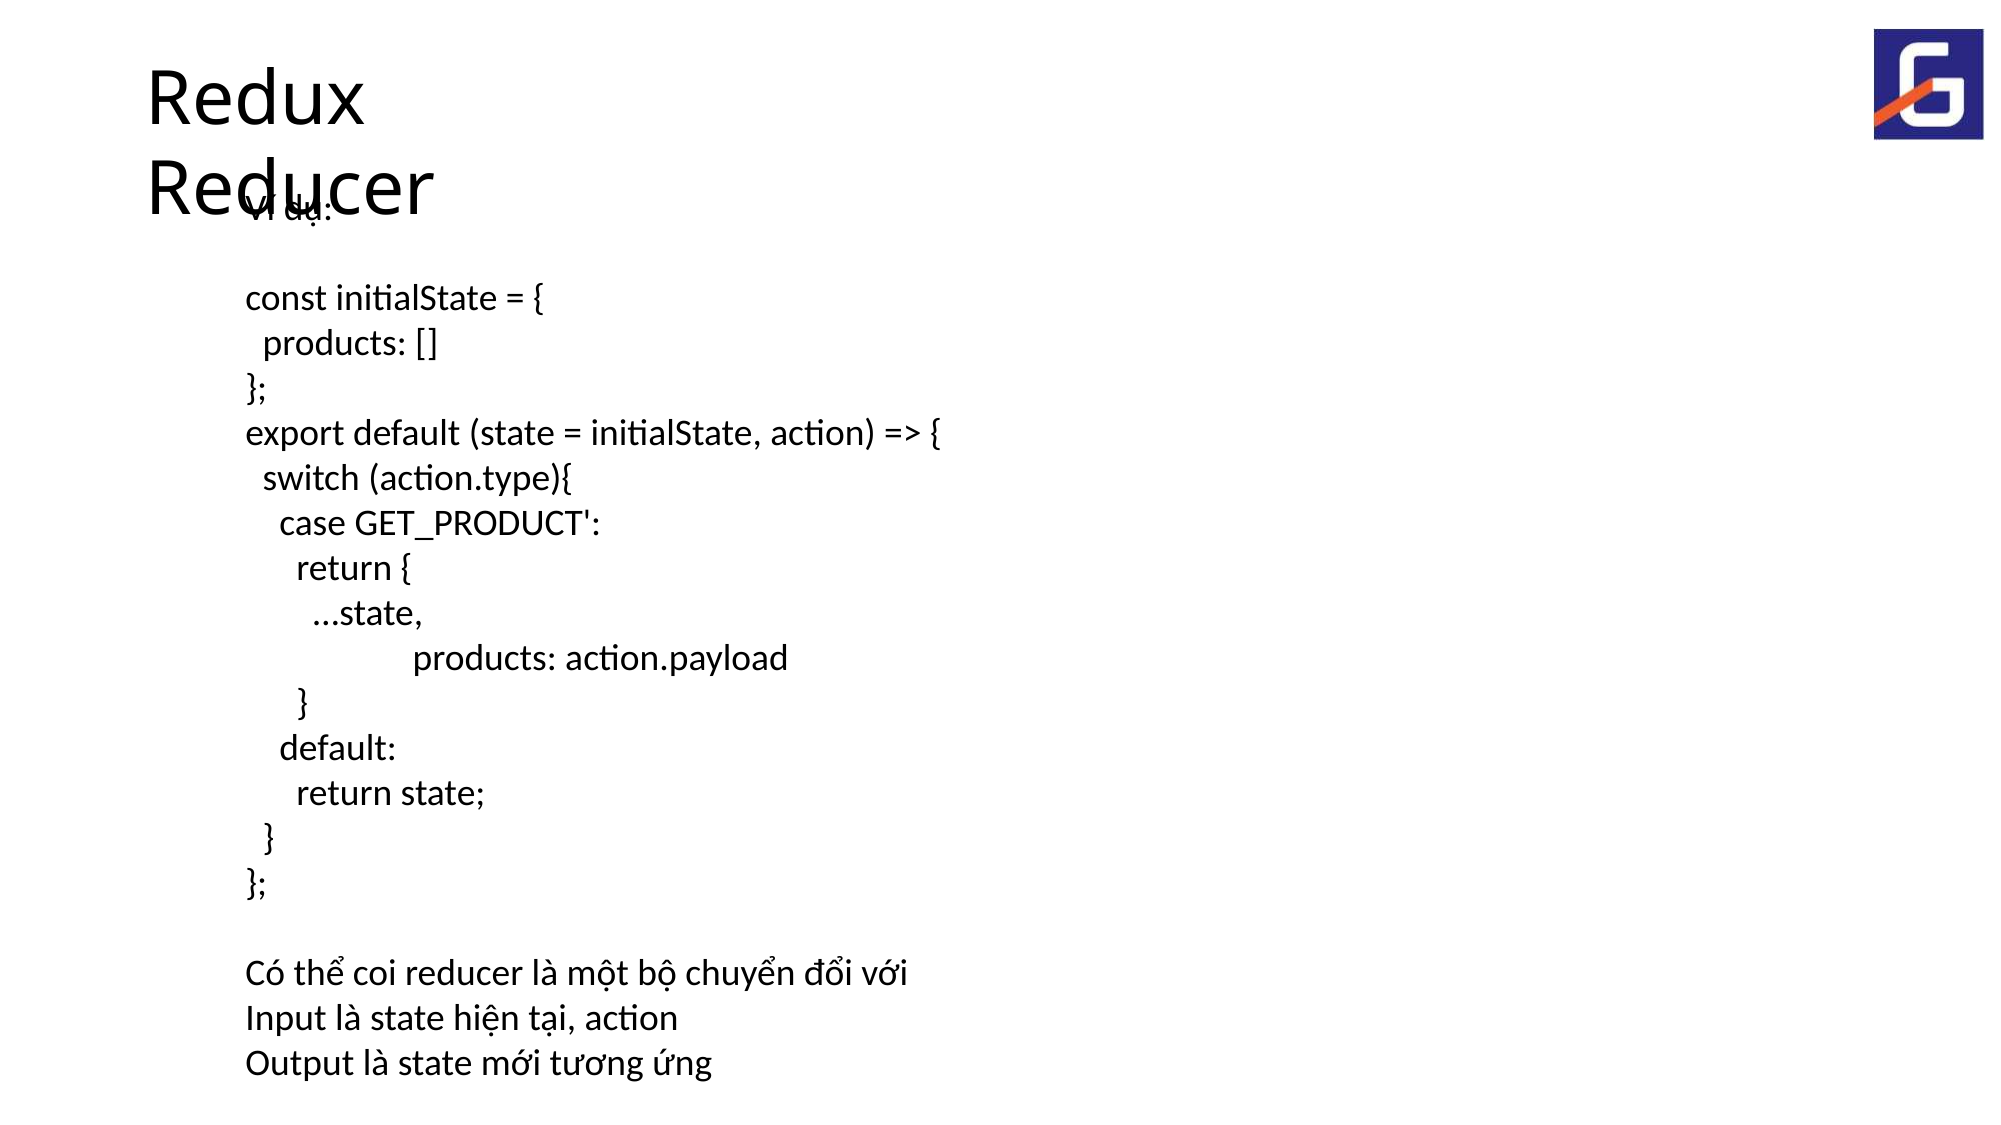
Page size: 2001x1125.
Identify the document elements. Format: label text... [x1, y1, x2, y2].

text_box Ví dụ: const initialState = { products: [] }; export default (state = initialState, action) => { switch (action.type){ case GET_PRODUCT': return { …state, products: action.payload } default: return state; } }; Có thể coi reducer là một bộ chuyển đổi với Input là state hiện tại, action Output là state mới tương ứng [245, 183, 1775, 1125]
text_box Redux Reducer [145, 49, 651, 120]
picture [1873, 28, 1985, 141]
